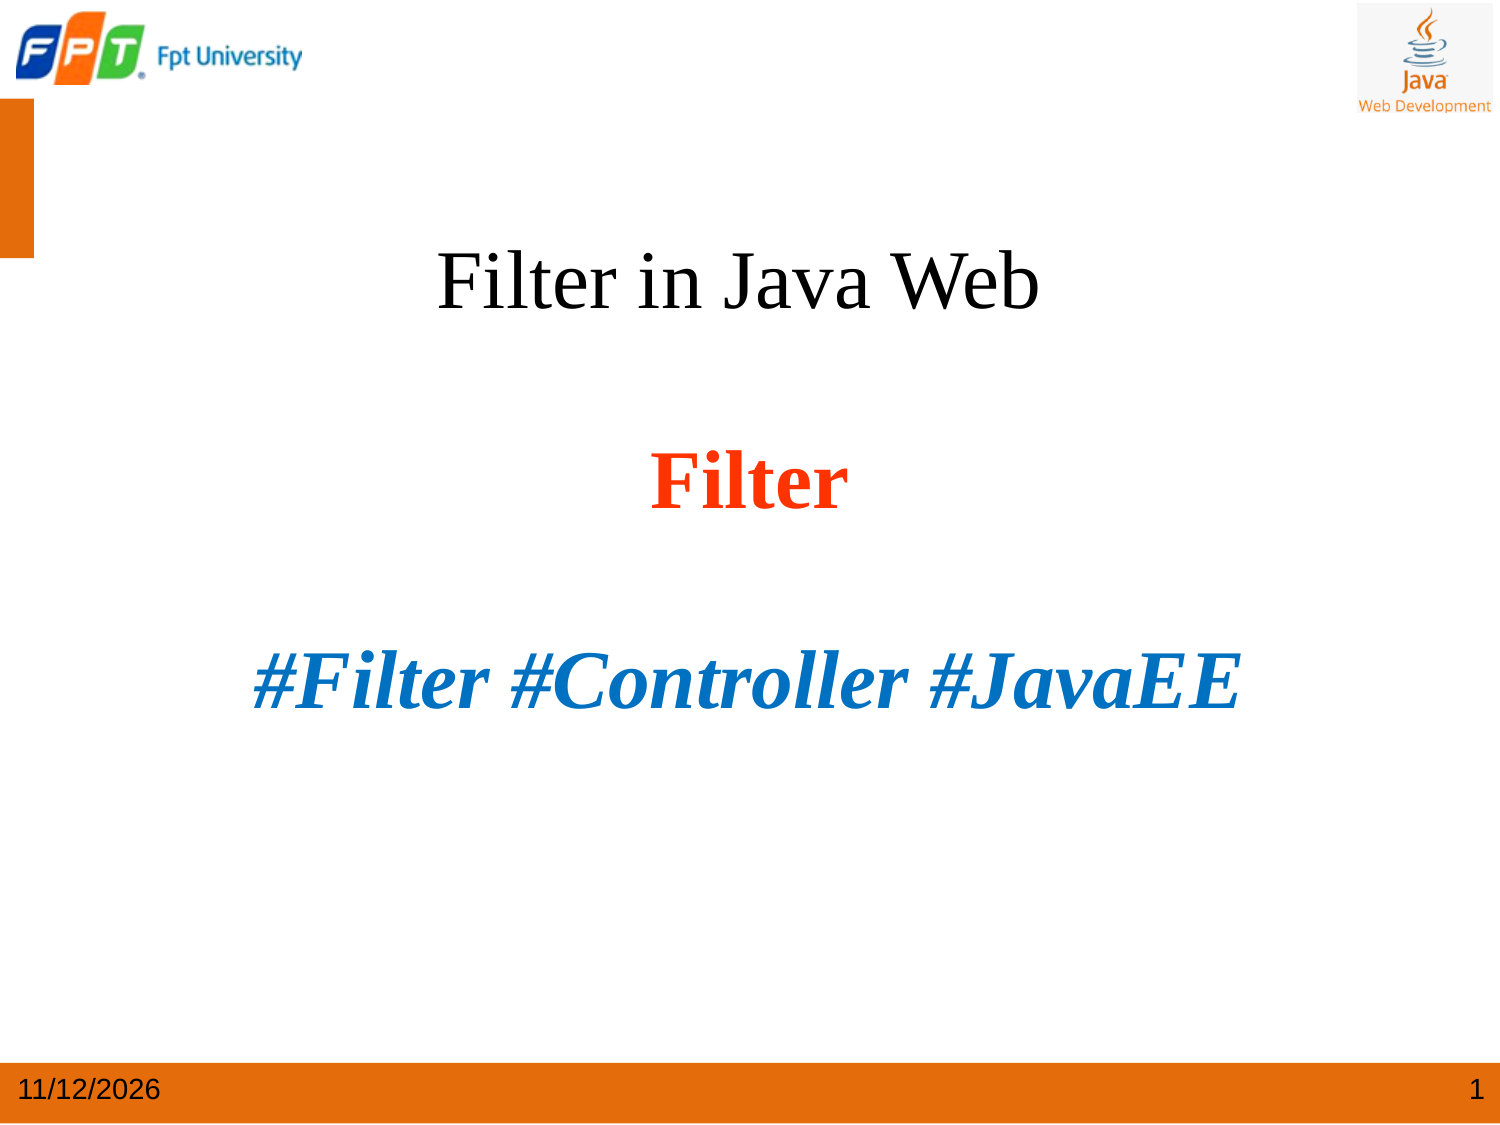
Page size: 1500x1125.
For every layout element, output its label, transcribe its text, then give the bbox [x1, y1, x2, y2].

picture [16, 11, 302, 85]
picture [1357, 3, 1493, 113]
slide_number 1 [1050, 1063, 1500, 1124]
title Filter in Java Web Filter #Filter #Controller #JavaEE [0, 275, 1500, 675]
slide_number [2, 1063, 231, 1123]
